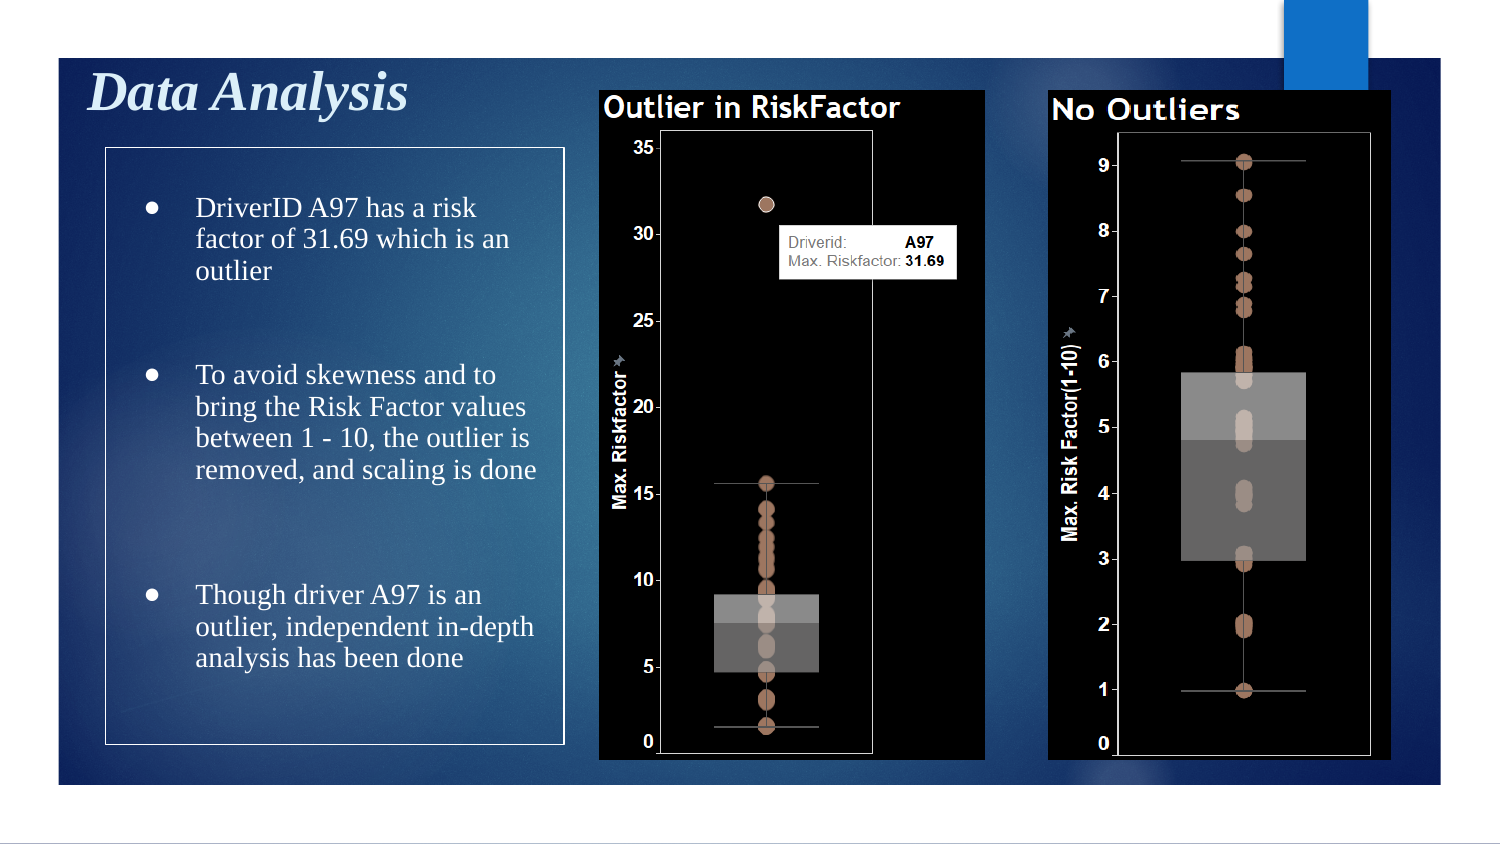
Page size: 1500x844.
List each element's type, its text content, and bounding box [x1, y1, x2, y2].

text_box DriverID A97 has a risk factor of 31.69 which is an outlier To avoid skewness and to bring the Risk Factor values between 1 - 10, the outlier is removed, and scaling is done Though driver A97 is an outlier, independent in-depth analysis has been done [105, 147, 564, 745]
picture [59, 58, 1440, 785]
title Data Analysis [76, 44, 1154, 132]
